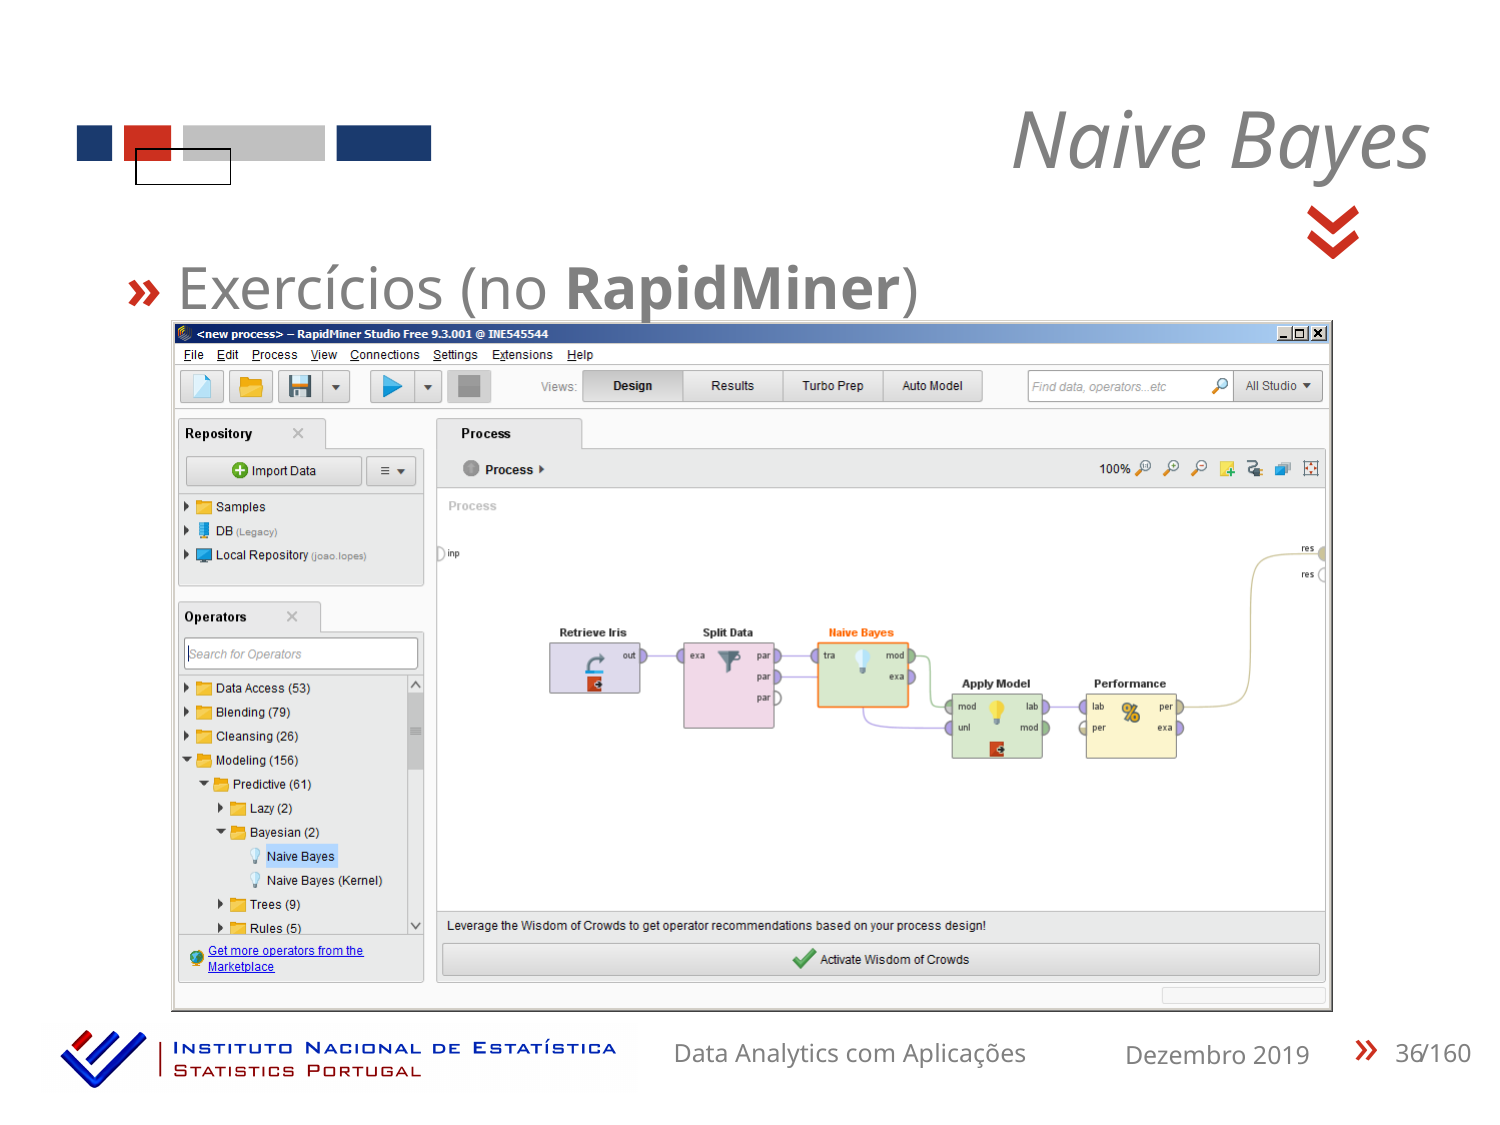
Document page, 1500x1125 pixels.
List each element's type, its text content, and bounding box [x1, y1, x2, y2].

text_box Naive Bayes [454, 66, 1447, 207]
text_box « [1234, 207, 1400, 280]
text_box 36 [1380, 1029, 1447, 1075]
picture [41, 1023, 638, 1093]
picture [170, 320, 1333, 1012]
text_box » Exercícios (no RapidMiner) [111, 243, 1376, 329]
